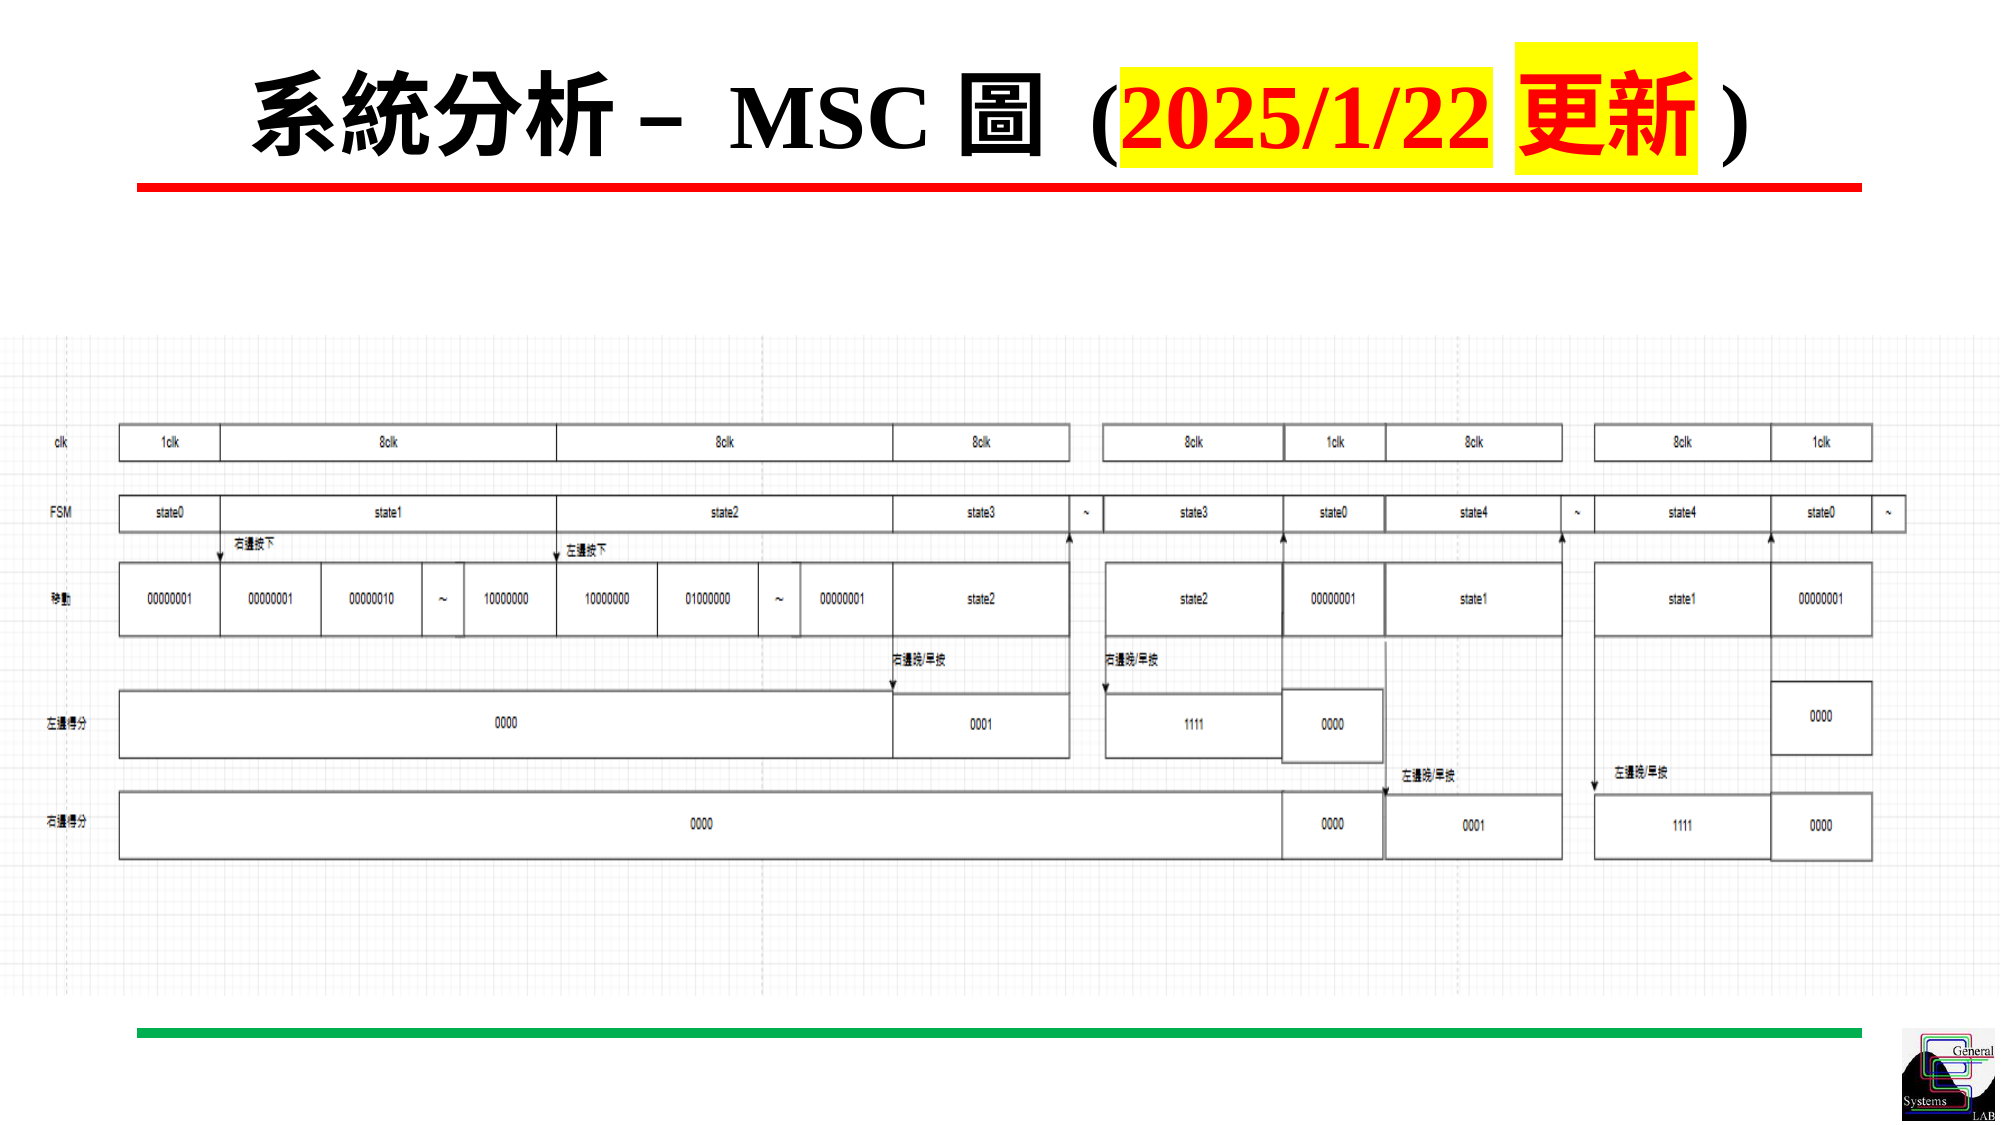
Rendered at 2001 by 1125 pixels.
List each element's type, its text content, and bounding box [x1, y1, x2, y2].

title 系統分析 – MSC圖 (2025/1/22更新) [137, 59, 1863, 178]
picture [0, 335, 2000, 996]
picture [1902, 1028, 1995, 1121]
